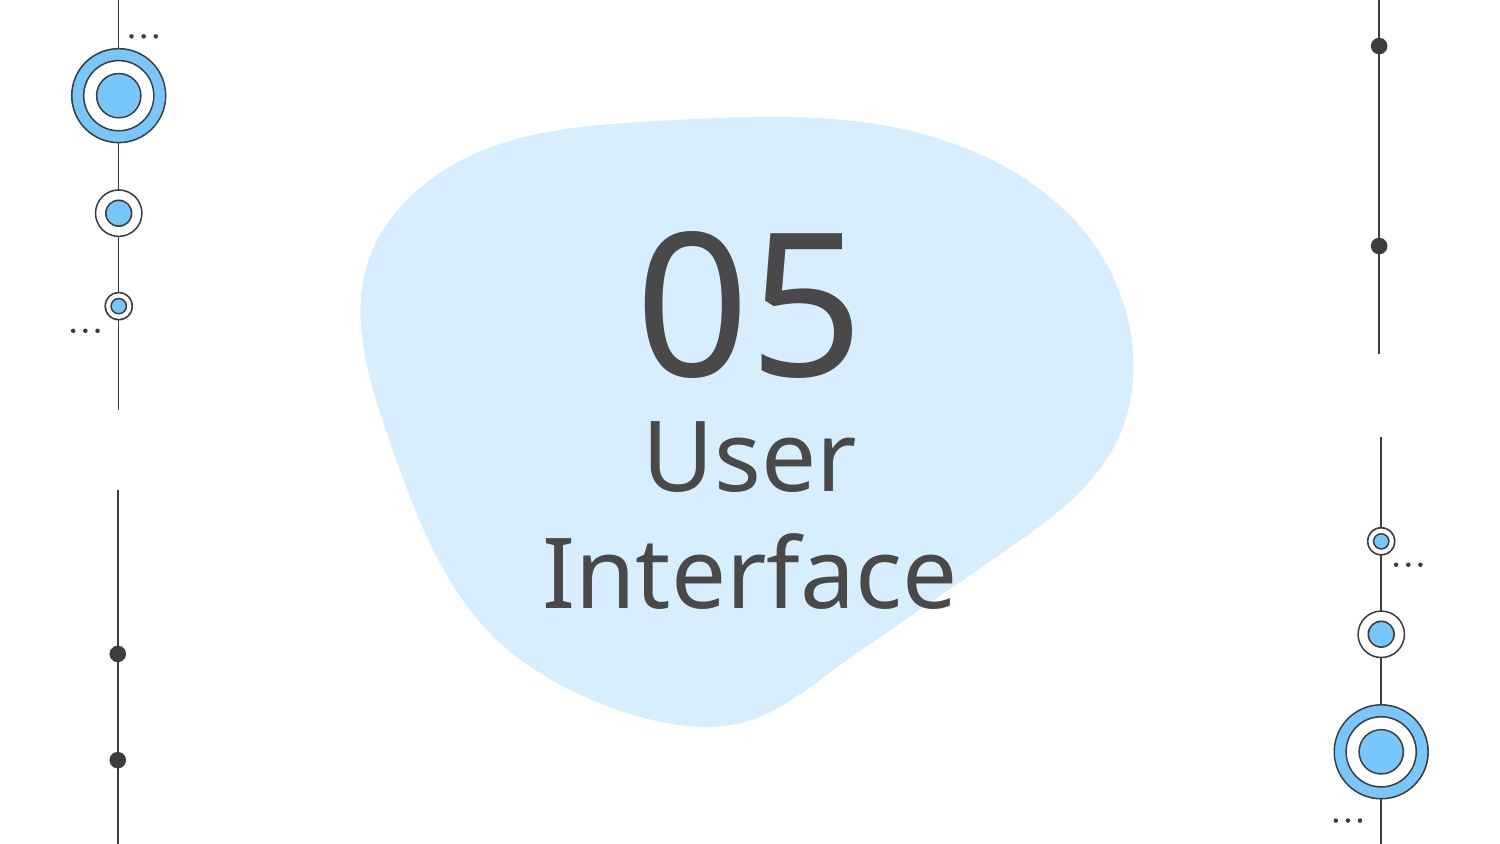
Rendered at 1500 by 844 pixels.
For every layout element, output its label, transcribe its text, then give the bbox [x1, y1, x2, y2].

title User Interface [487, 444, 1013, 577]
title 05 [506, 208, 994, 385]
